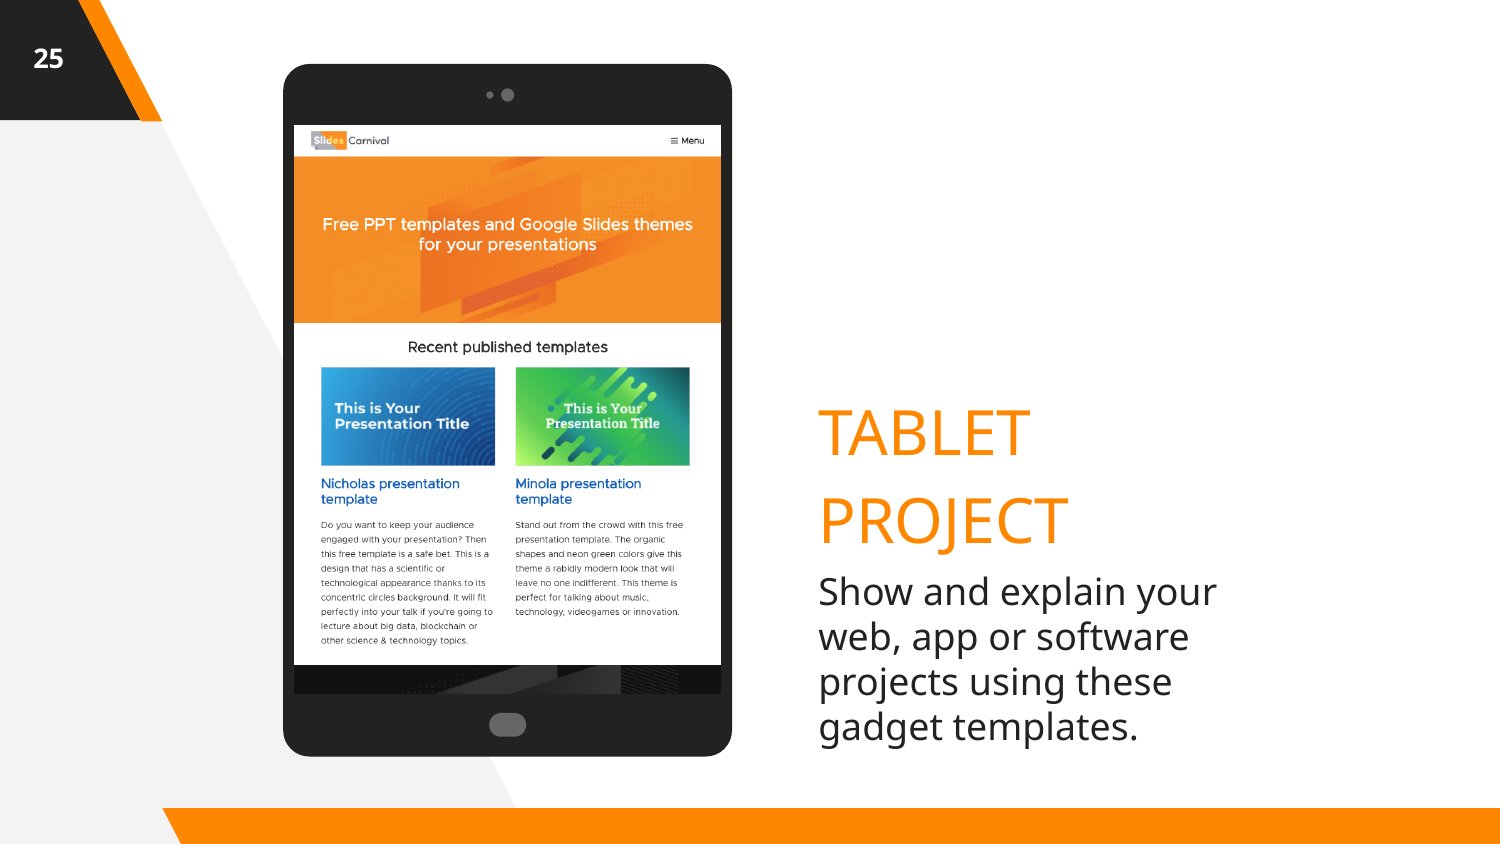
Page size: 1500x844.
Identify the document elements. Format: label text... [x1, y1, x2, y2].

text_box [282, 63, 733, 757]
picture [293, 124, 721, 694]
list TABLET PROJECT Show and explain your web, app or software projects using these gadget templates. [803, 87, 1261, 764]
slide_number 25 [0, 0, 98, 121]
